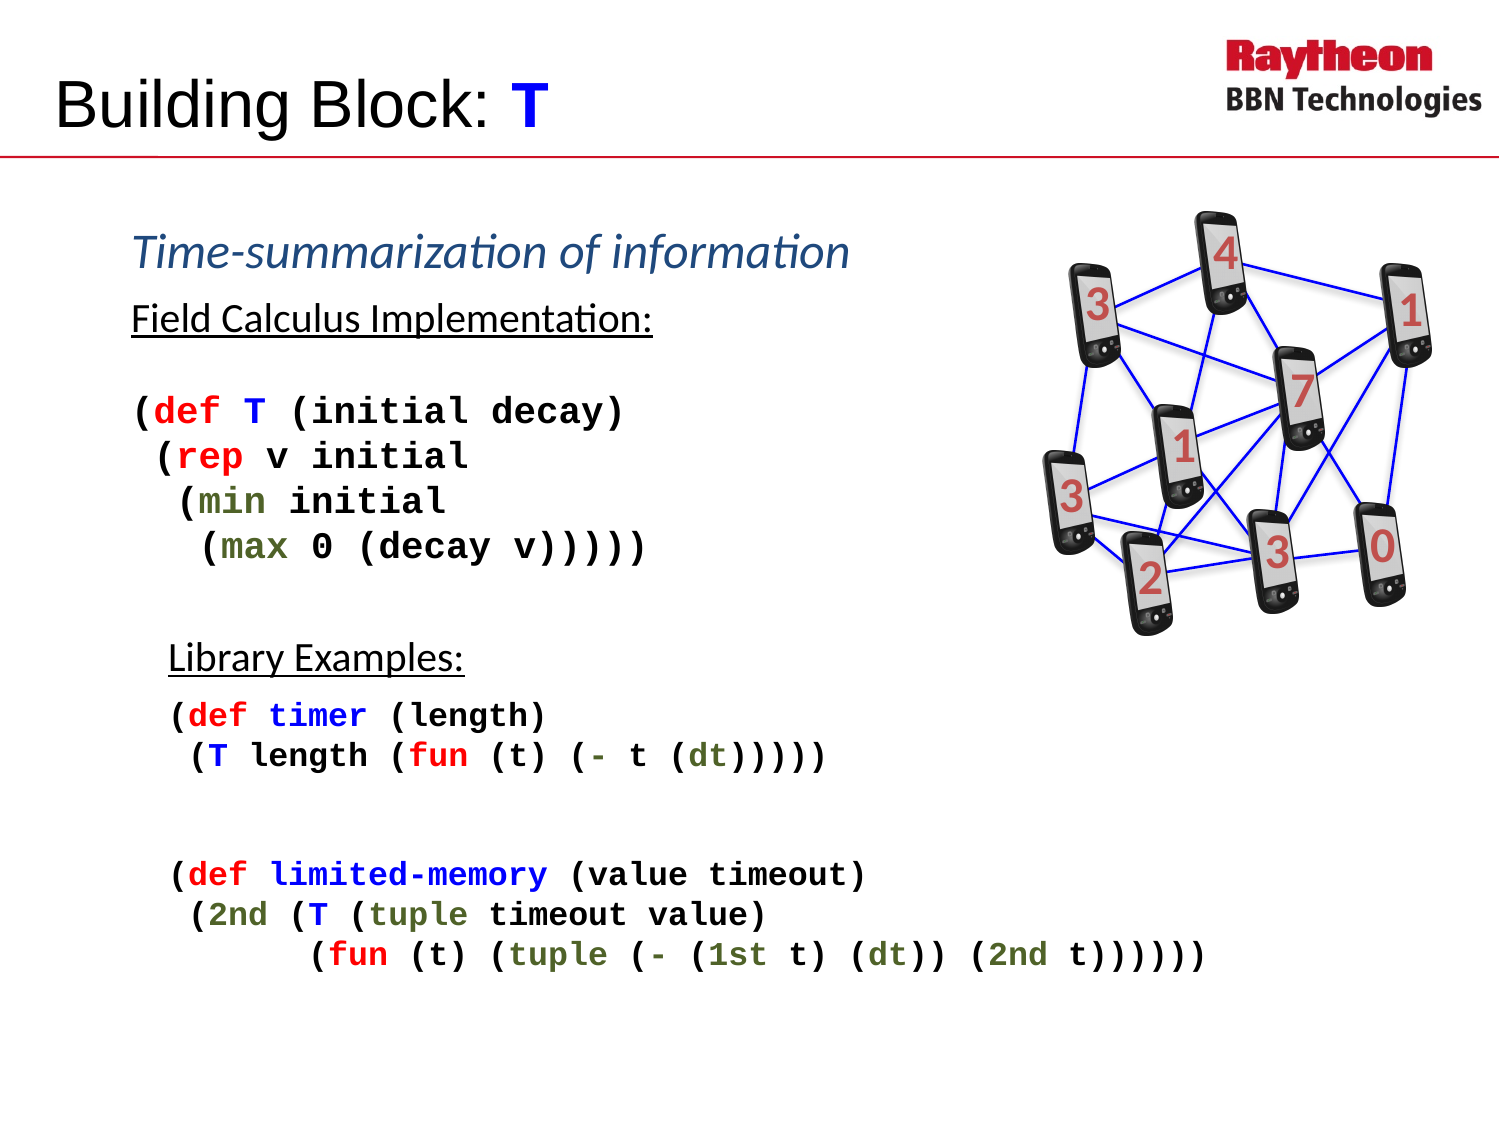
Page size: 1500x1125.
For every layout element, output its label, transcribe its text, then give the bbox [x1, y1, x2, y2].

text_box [1041, 210, 1439, 636]
picture [1222, 36, 1484, 121]
title Building Block: T [39, 44, 1390, 158]
text_box Time-summarization of information Field Calculus Implementation: (def T (initial decay) (rep v initial (min initial (max 0 (decay v))))) [116, 210, 884, 574]
text_box Library Examples: (def timer (length) (T length (fun (t) (- t (dt))))) (def limited-memory (value timeout) (2nd (T (tuple timeout value) (fun (t) (tuple (- (1st t) (dt)) (2nd t)))))) [153, 622, 1347, 980]
